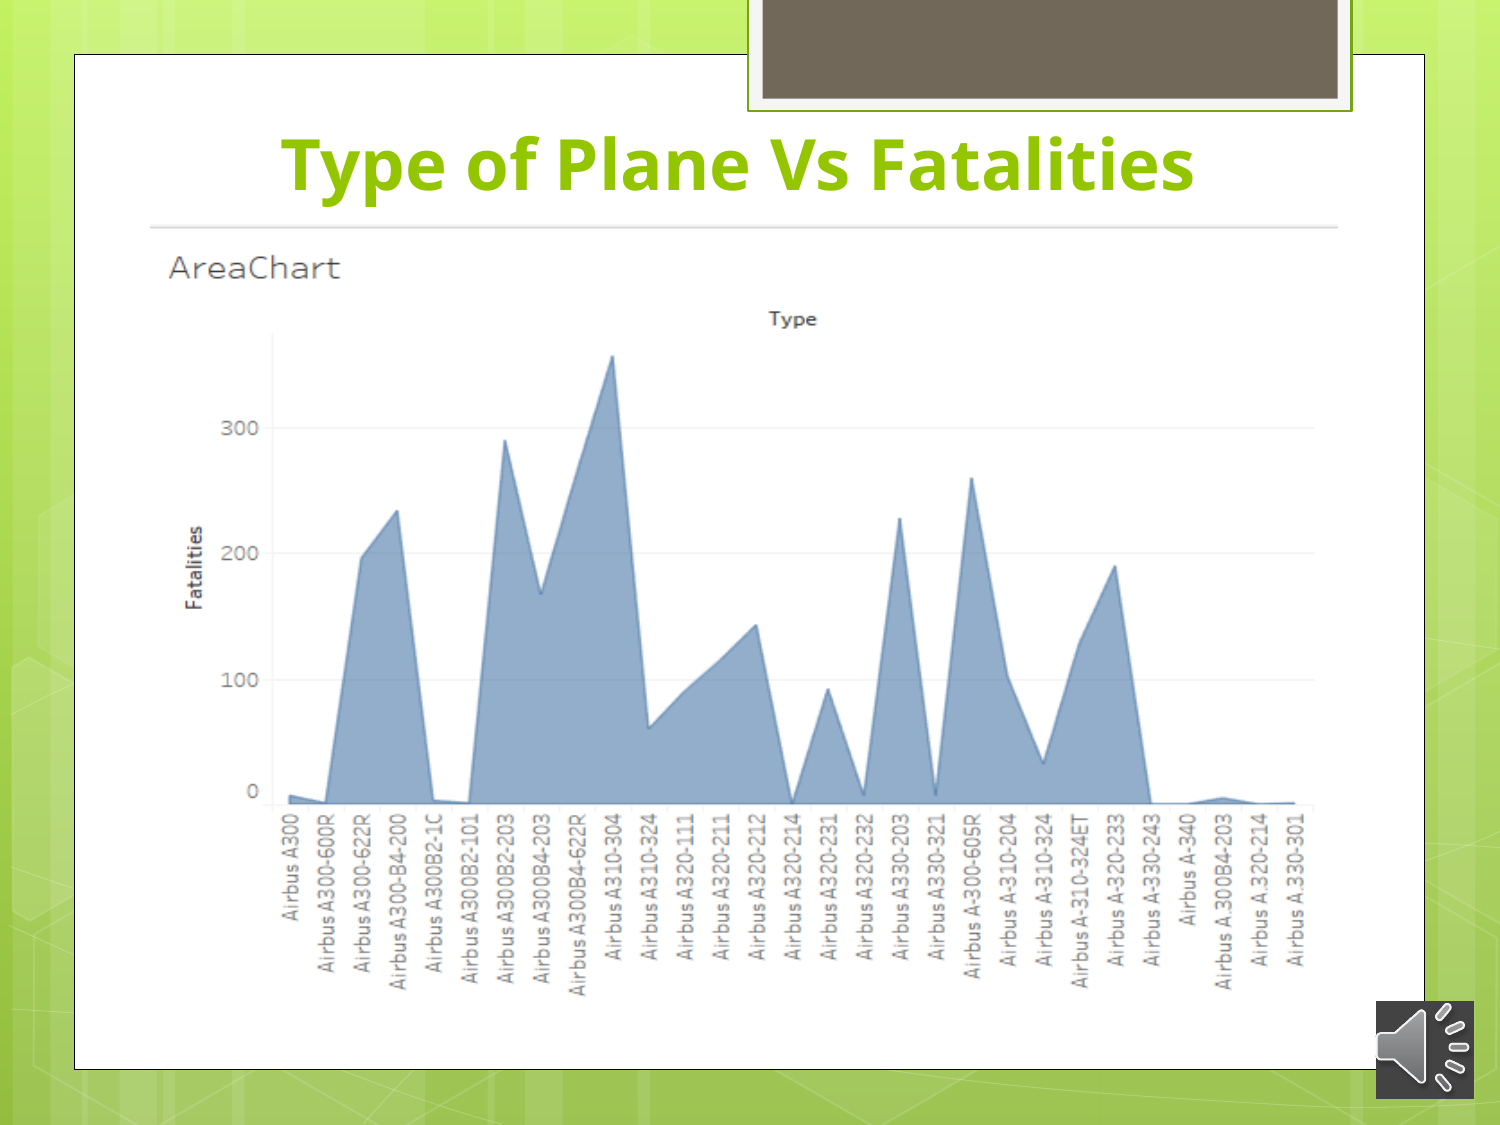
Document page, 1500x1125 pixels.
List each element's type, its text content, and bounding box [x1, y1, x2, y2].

title Type of Plane Vs Fatalities [162, 112, 1315, 213]
picture [1374, 999, 1476, 1101]
picture [149, 224, 1338, 1019]
